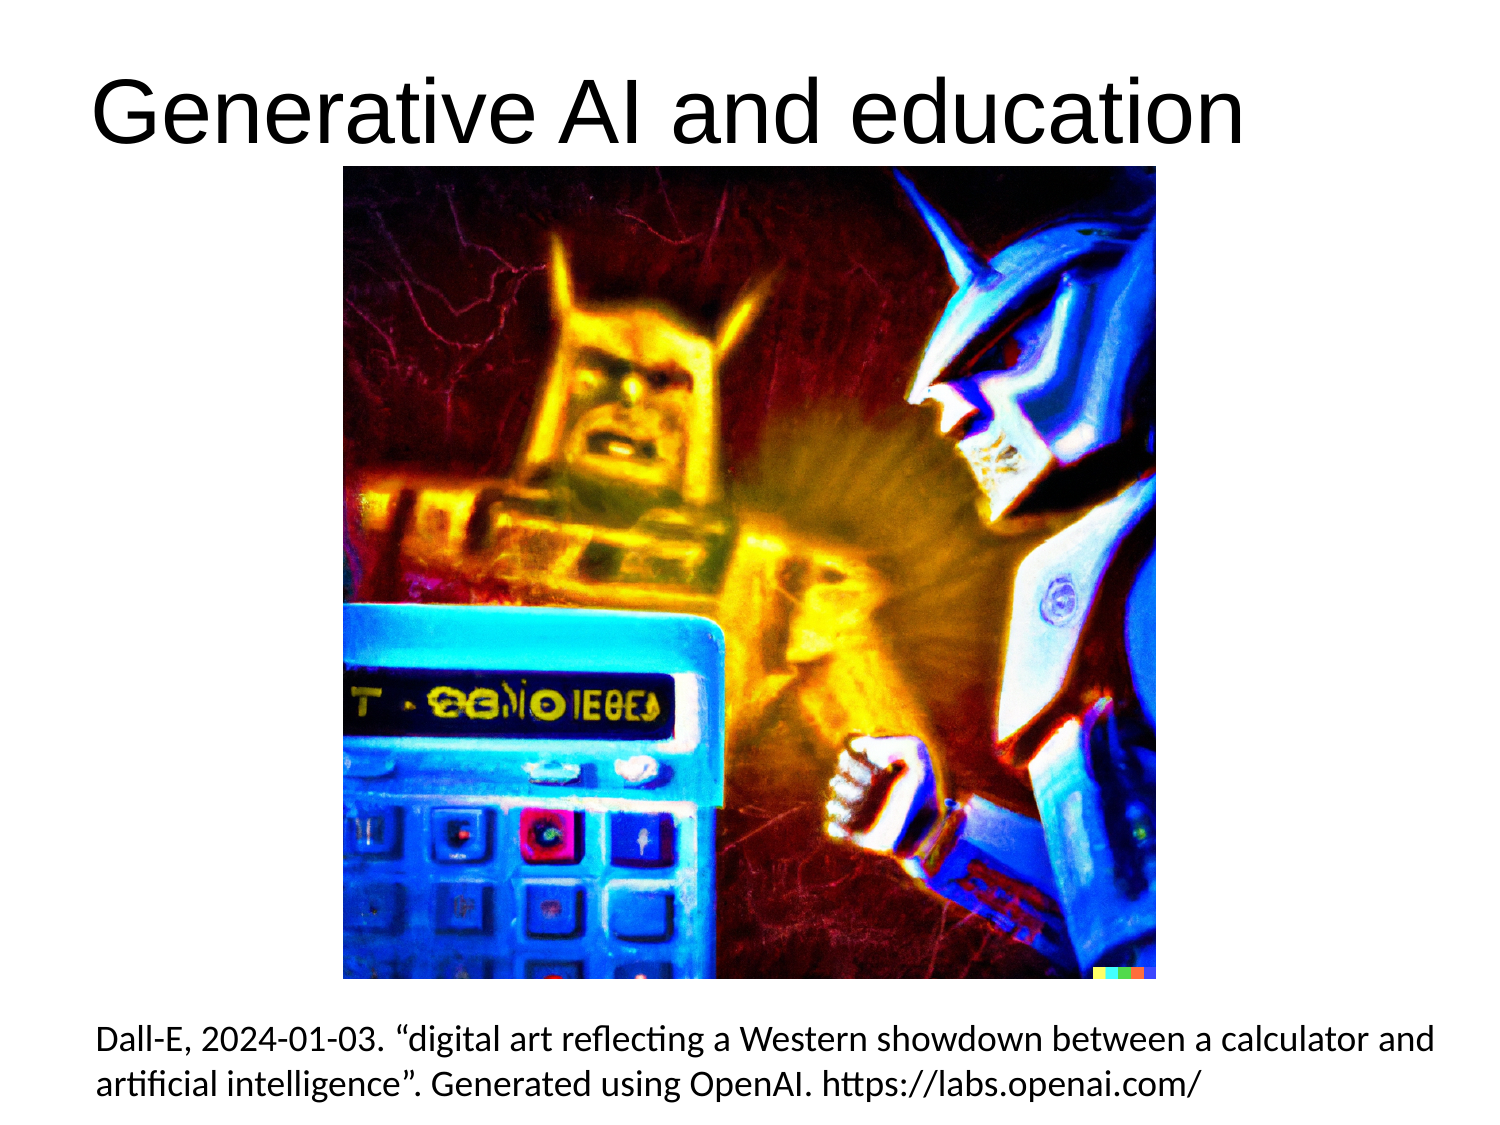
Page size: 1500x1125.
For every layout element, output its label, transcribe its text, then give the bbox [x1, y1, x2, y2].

picture [342, 166, 1156, 979]
title Generative AI and education [75, 12, 1500, 201]
text_box Dall-E, 2024-01-03. “digital art reflecting a Western showdown between a calculator and artificial intelligence”. Generated using OpenAI. https://labs.openai.com/ [80, 1006, 1500, 1111]
